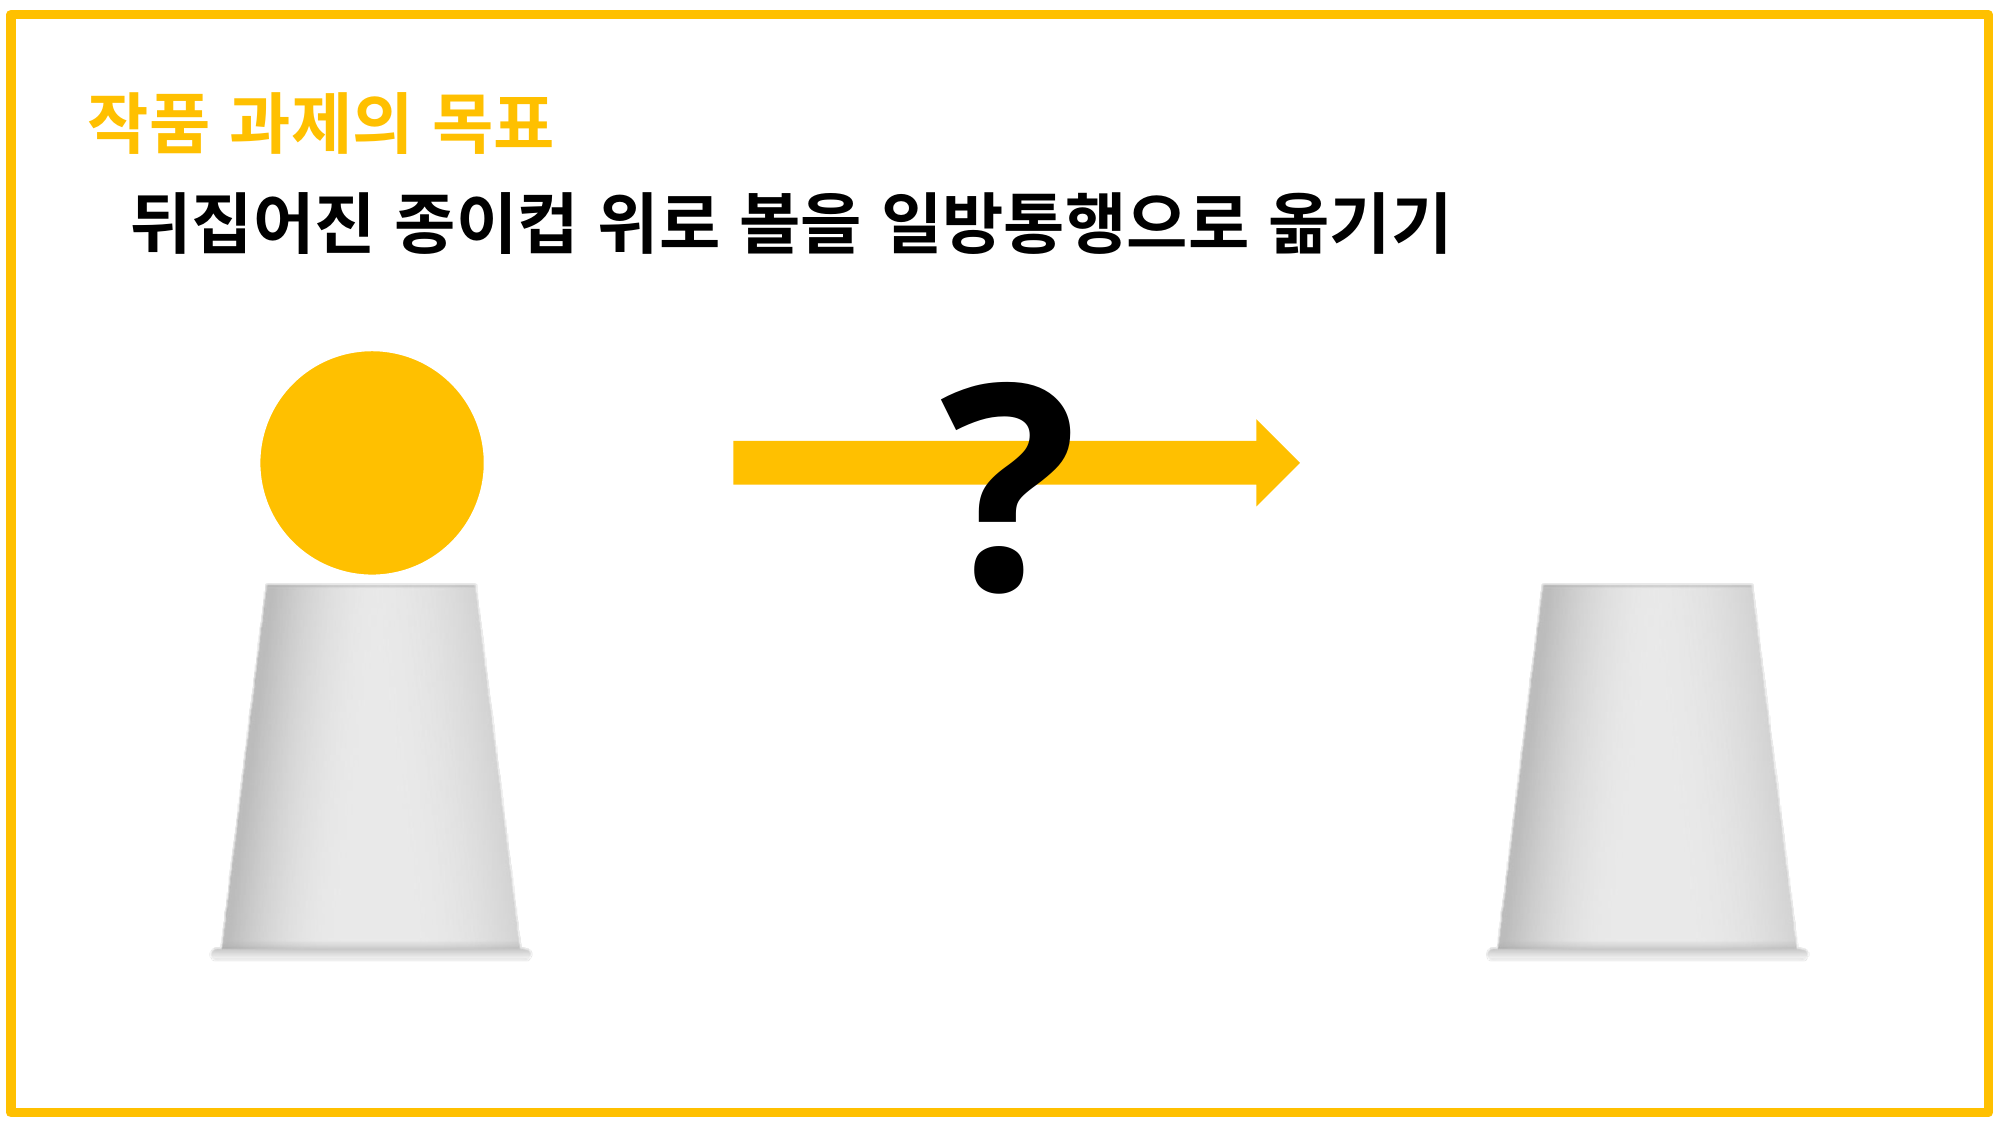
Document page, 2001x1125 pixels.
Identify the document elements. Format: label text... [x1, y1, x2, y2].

picture [193, 534, 551, 1010]
text_box ? [925, 295, 1075, 656]
text_box [257, 348, 487, 534]
text_box [732, 439, 925, 486]
text_box [1075, 416, 1302, 509]
picture [1469, 534, 1828, 1010]
text_box 작품 과제의 목표 [73, 34, 590, 169]
text_box 뒤집어진 종이컵 위로 볼을 일방통행으로 옮기기 [115, 174, 1470, 269]
text_box [10, 14, 1989, 1113]
